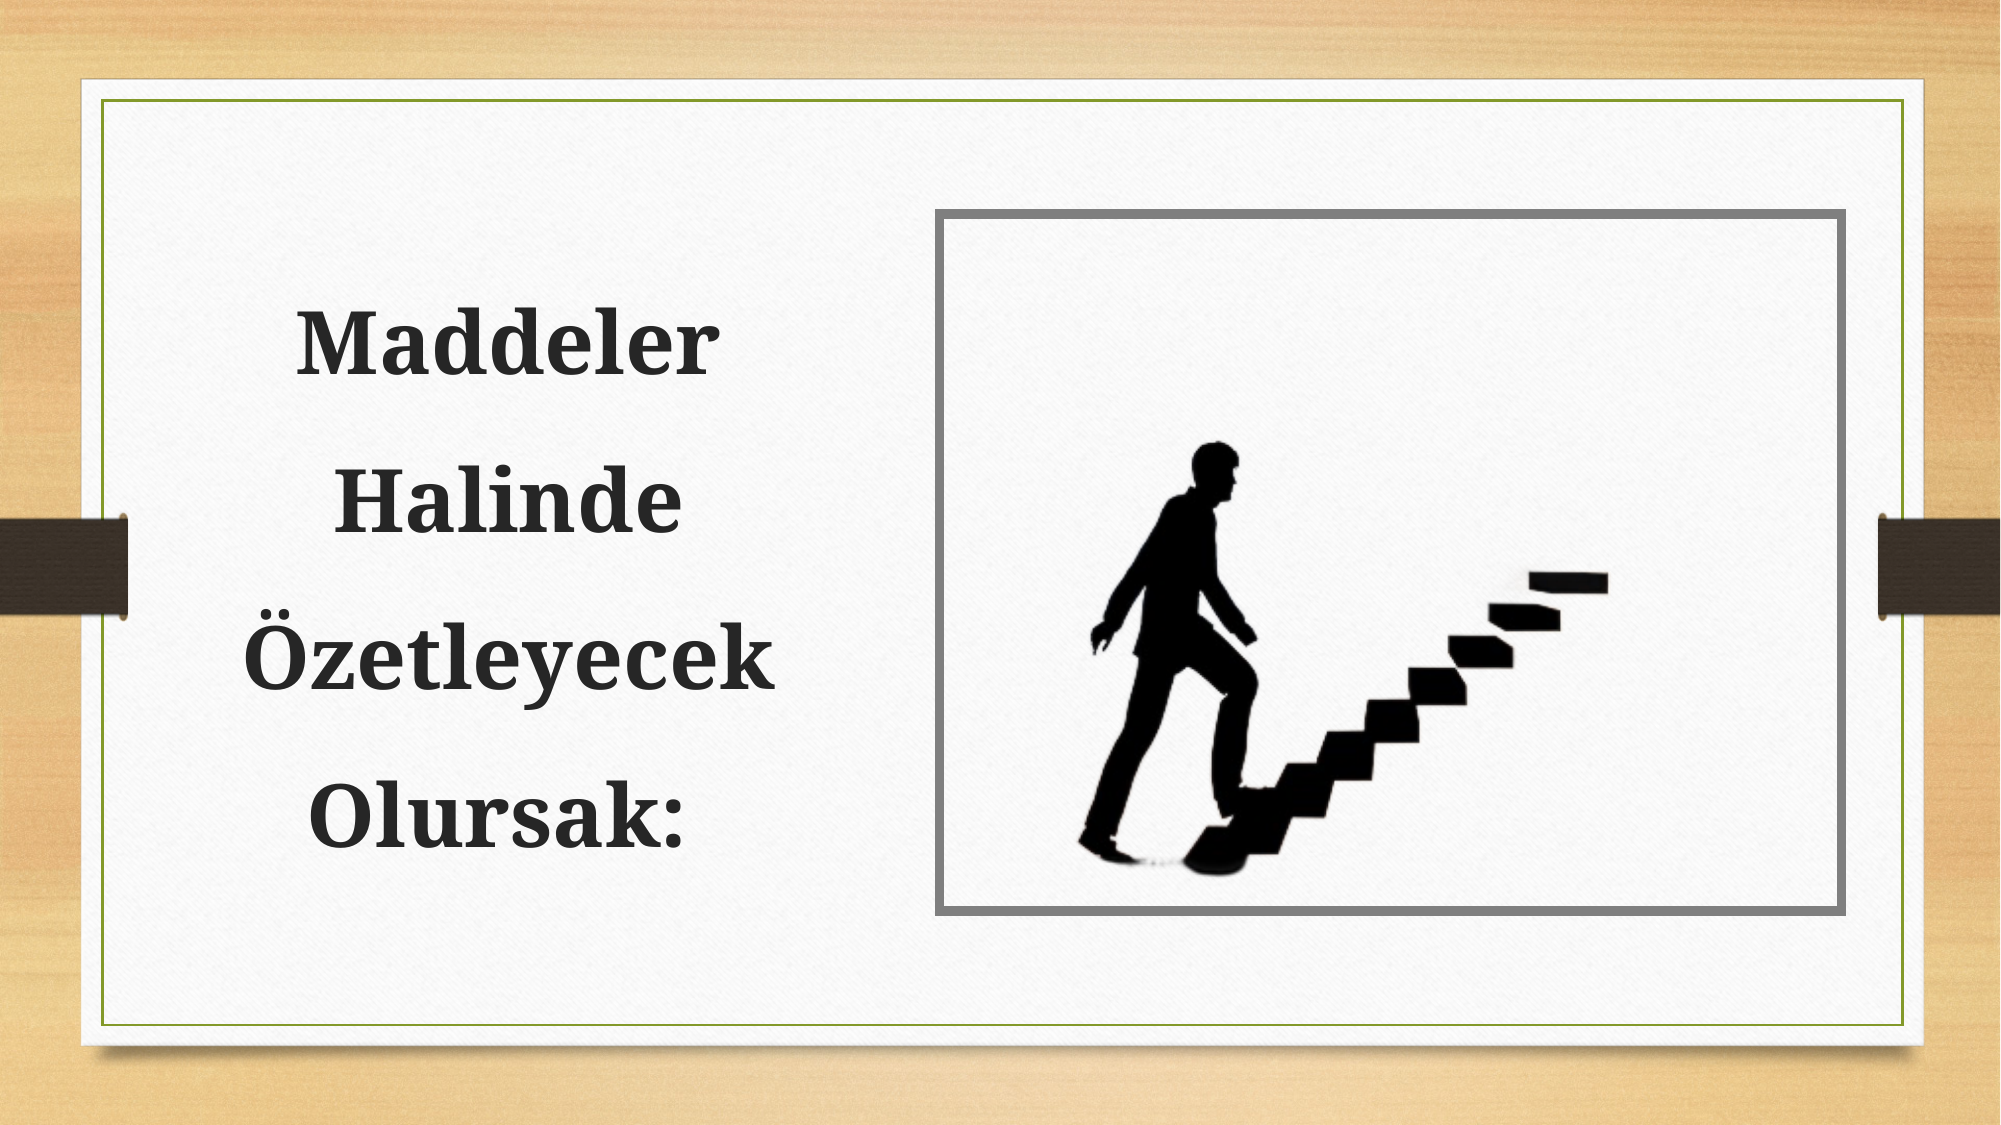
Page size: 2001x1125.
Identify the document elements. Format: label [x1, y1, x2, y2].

text_box [0, 0, 2000, 1125]
picture [943, 218, 1838, 907]
